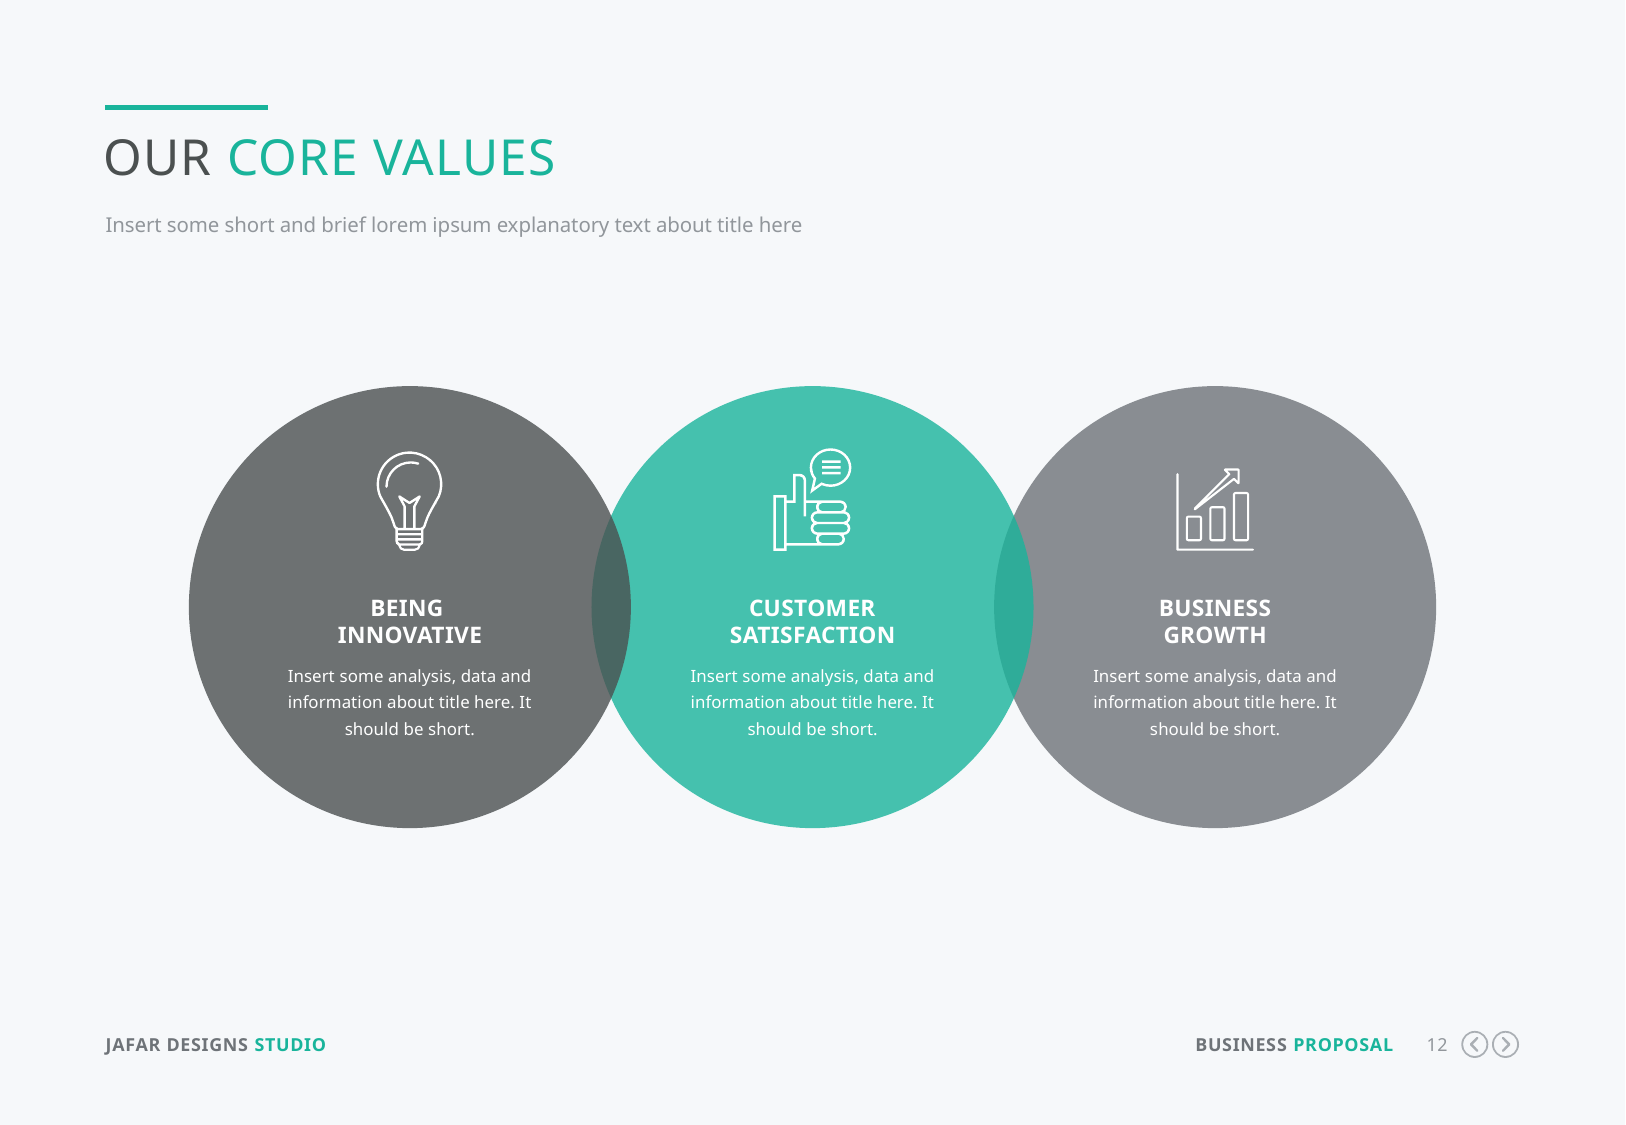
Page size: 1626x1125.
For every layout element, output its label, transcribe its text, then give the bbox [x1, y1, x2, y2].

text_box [631, 386, 1034, 829]
list Insert some short and brief lorem ipsum explanatory text about title here [105, 209, 1519, 241]
list Our Core Values [103, 125, 1518, 188]
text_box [188, 386, 631, 829]
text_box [1034, 386, 1437, 829]
